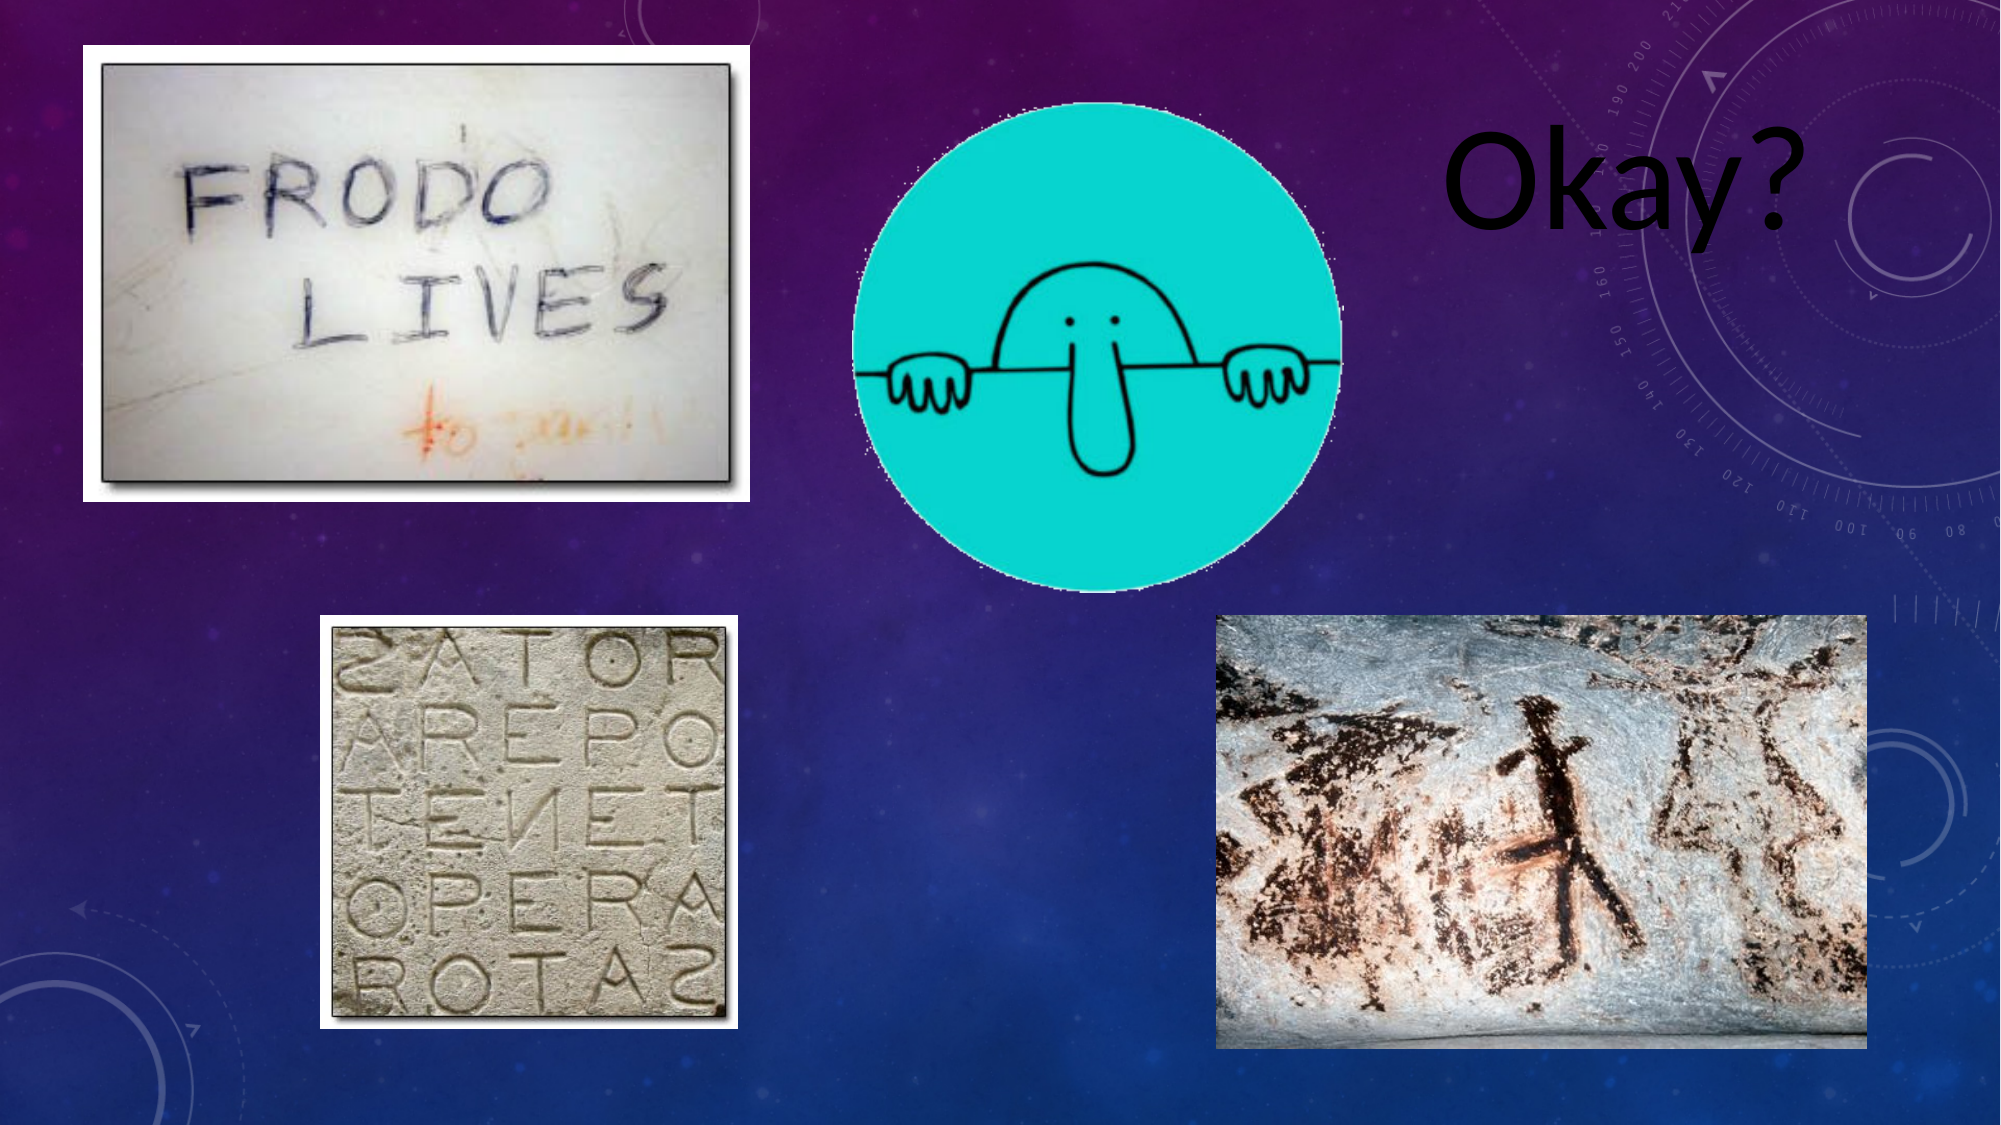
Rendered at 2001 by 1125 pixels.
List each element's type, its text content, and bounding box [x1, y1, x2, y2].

picture [0, 0, 2001, 1125]
text_box Okay? [1427, 71, 1919, 267]
